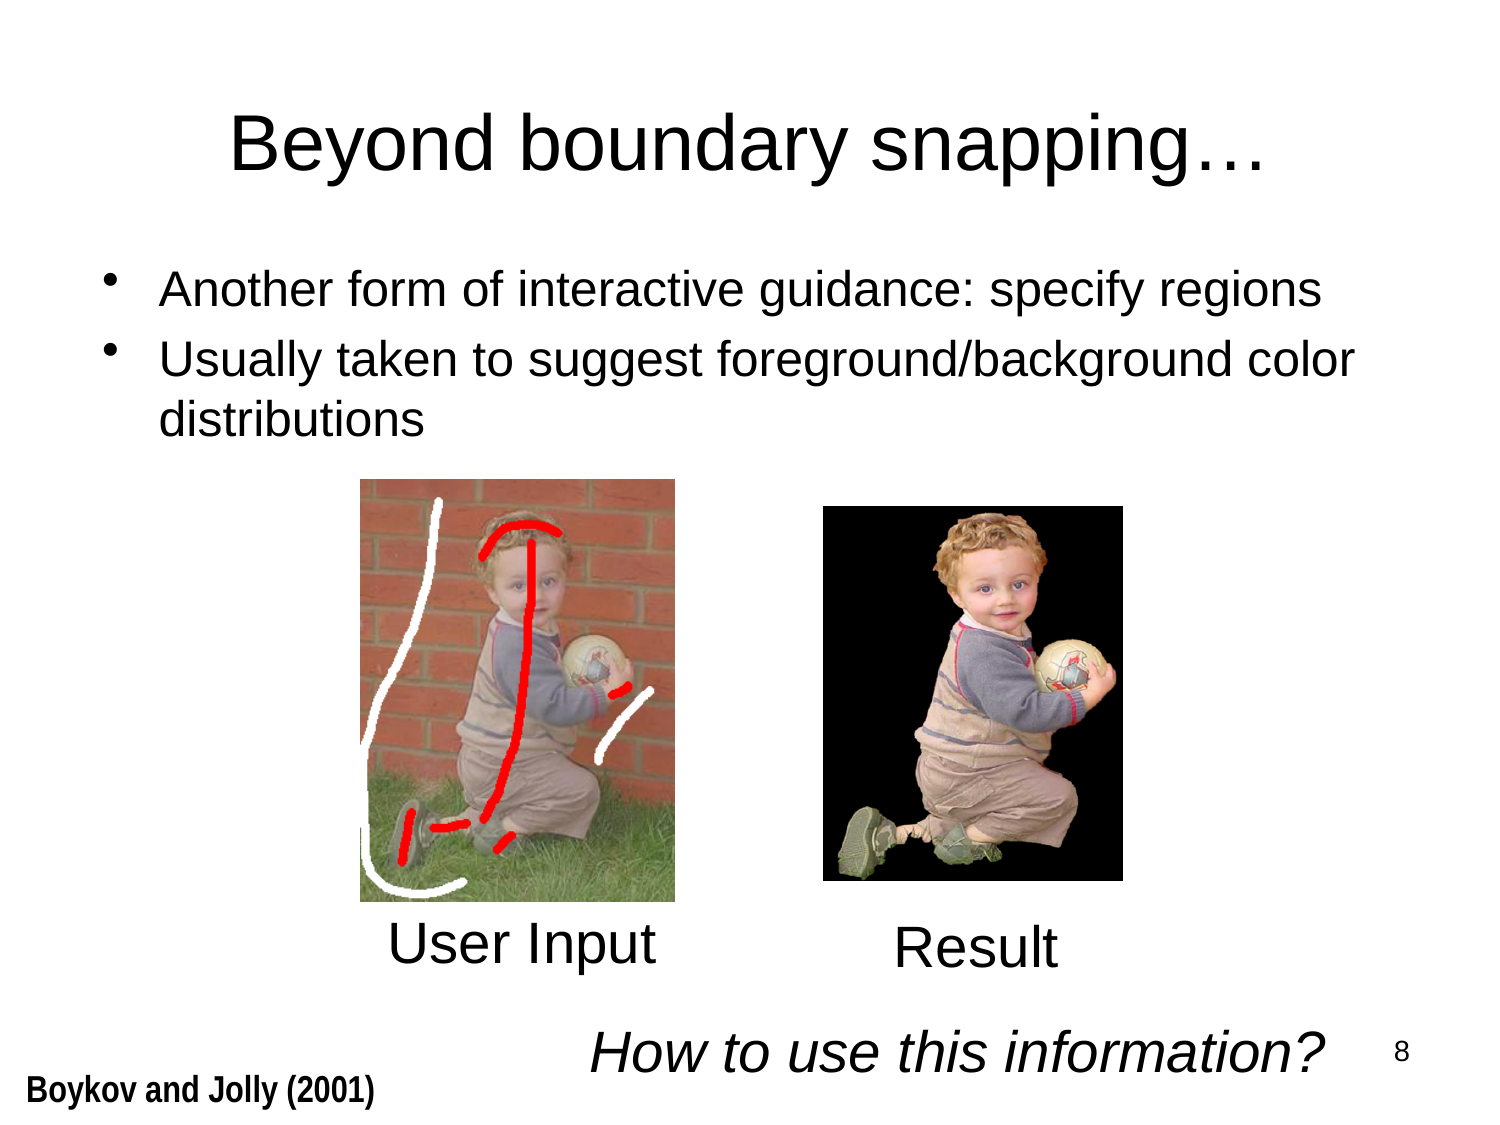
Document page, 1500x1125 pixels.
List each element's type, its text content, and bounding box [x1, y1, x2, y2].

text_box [360, 479, 726, 985]
text_box How to use this information? [574, 1007, 1388, 1092]
slide_number 8 [1074, 1024, 1426, 1103]
text_box Boykov and Jolly (2001) [0, 1065, 464, 1111]
list Another form of interactive guidance: specify regions Usually taken to suggest foreground/background color distributions [87, 248, 1476, 442]
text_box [787, 499, 1167, 988]
title Beyond boundary snapping… [74, 44, 1426, 233]
